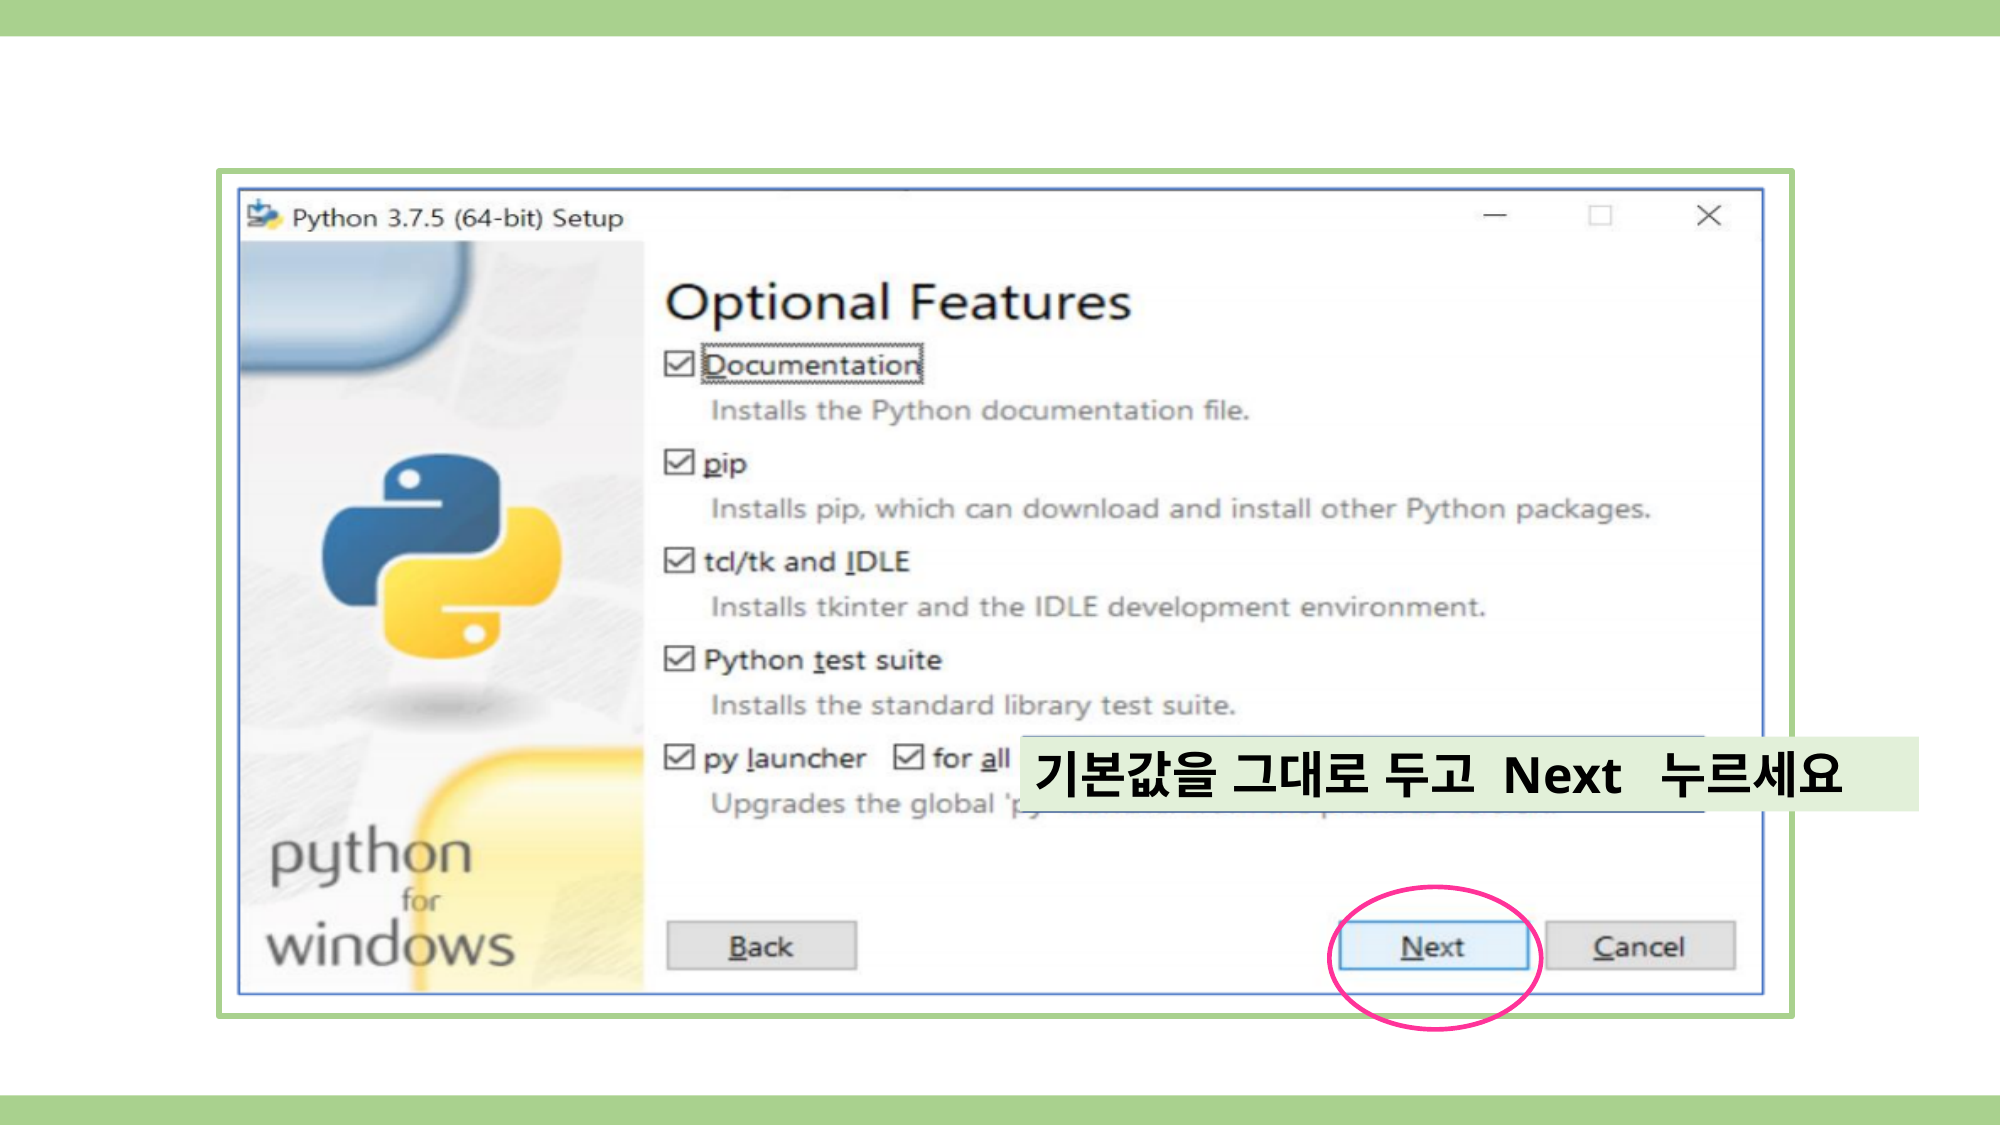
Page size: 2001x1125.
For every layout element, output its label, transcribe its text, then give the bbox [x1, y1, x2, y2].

text_box 기본값을 그대로 두고 Next 누르세요 [1789, 736, 1919, 812]
picture [222, 174, 1789, 1014]
text_box [1367, 1014, 1504, 1031]
